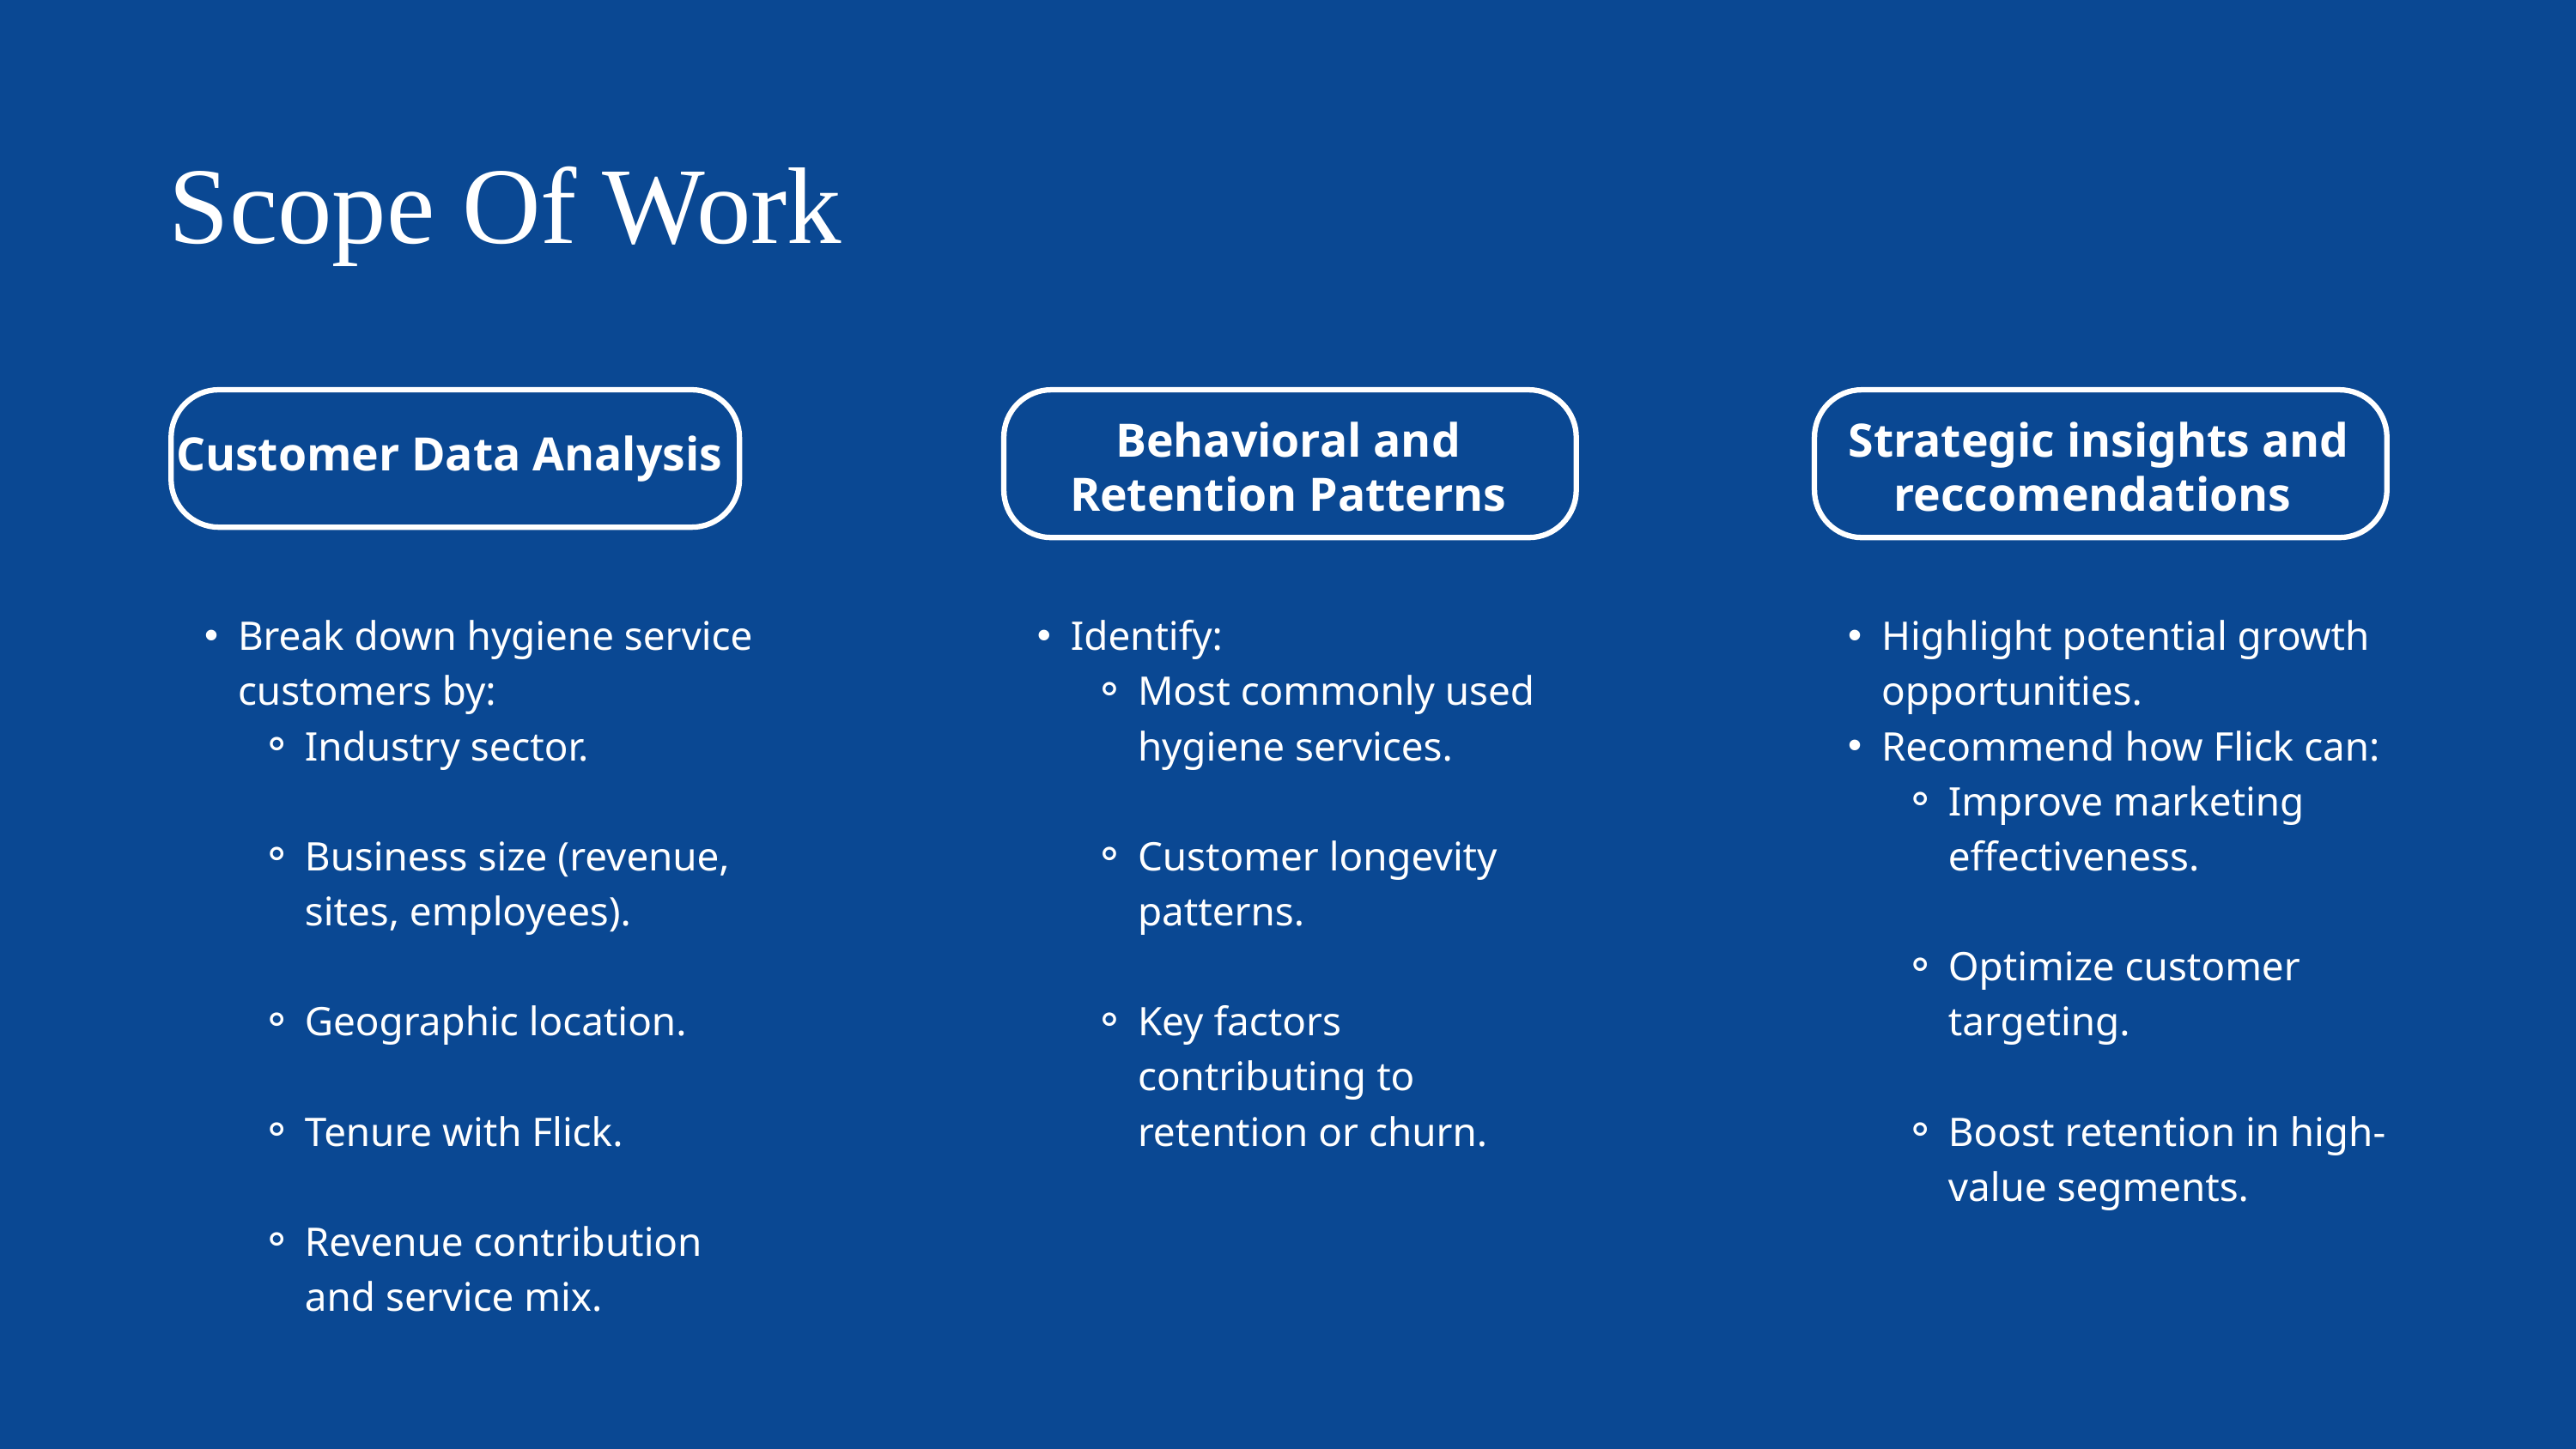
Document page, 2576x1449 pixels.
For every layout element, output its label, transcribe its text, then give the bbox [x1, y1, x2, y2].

text_box Scope Of Work [168, 135, 1061, 265]
text_box Identify: Most commonly used hygiene services. Customer longevity patterns. Key factors contributing to retention or churn. [1004, 603, 1577, 1210]
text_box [1814, 389, 2387, 538]
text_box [1003, 389, 1577, 538]
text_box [170, 389, 740, 528]
text_box Highlight potential growth opportunities. Recommend how Flick can: Improve marketing effectiveness. Optimize customer targeting. Boost retention in high-value segments. [1814, 603, 2401, 1264]
text_box Break down hygiene service customers by: Industry sector. Business size (revenue, sites, employees). Geographic location. Tenure with Flick. Revenue contribution and service mix. [171, 603, 768, 1374]
